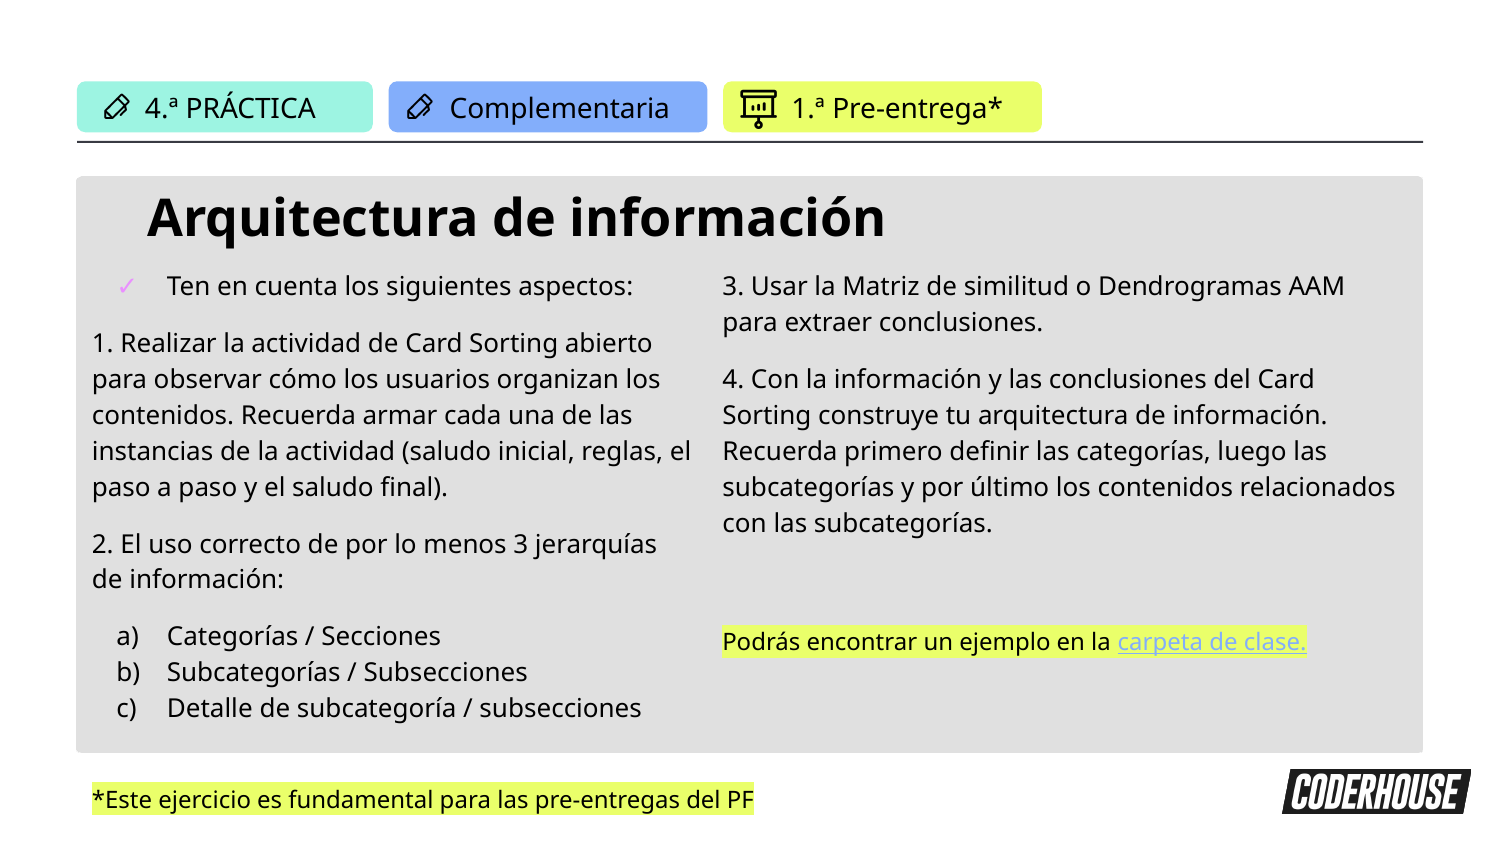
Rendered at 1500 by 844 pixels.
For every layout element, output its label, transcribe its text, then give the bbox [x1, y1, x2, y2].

text_box 1.ª Pre-entrega* [723, 81, 1042, 133]
picture [76, 176, 1424, 754]
text_box 4.ª PRÁCTICA [76, 81, 373, 133]
picture [100, 90, 133, 123]
text_box *Este ejercicio es fundamental para las pre-entregas del PF [76, 769, 792, 828]
picture [736, 84, 781, 130]
picture [403, 90, 436, 123]
picture [1281, 769, 1471, 814]
text_box Complementaria [388, 81, 708, 133]
